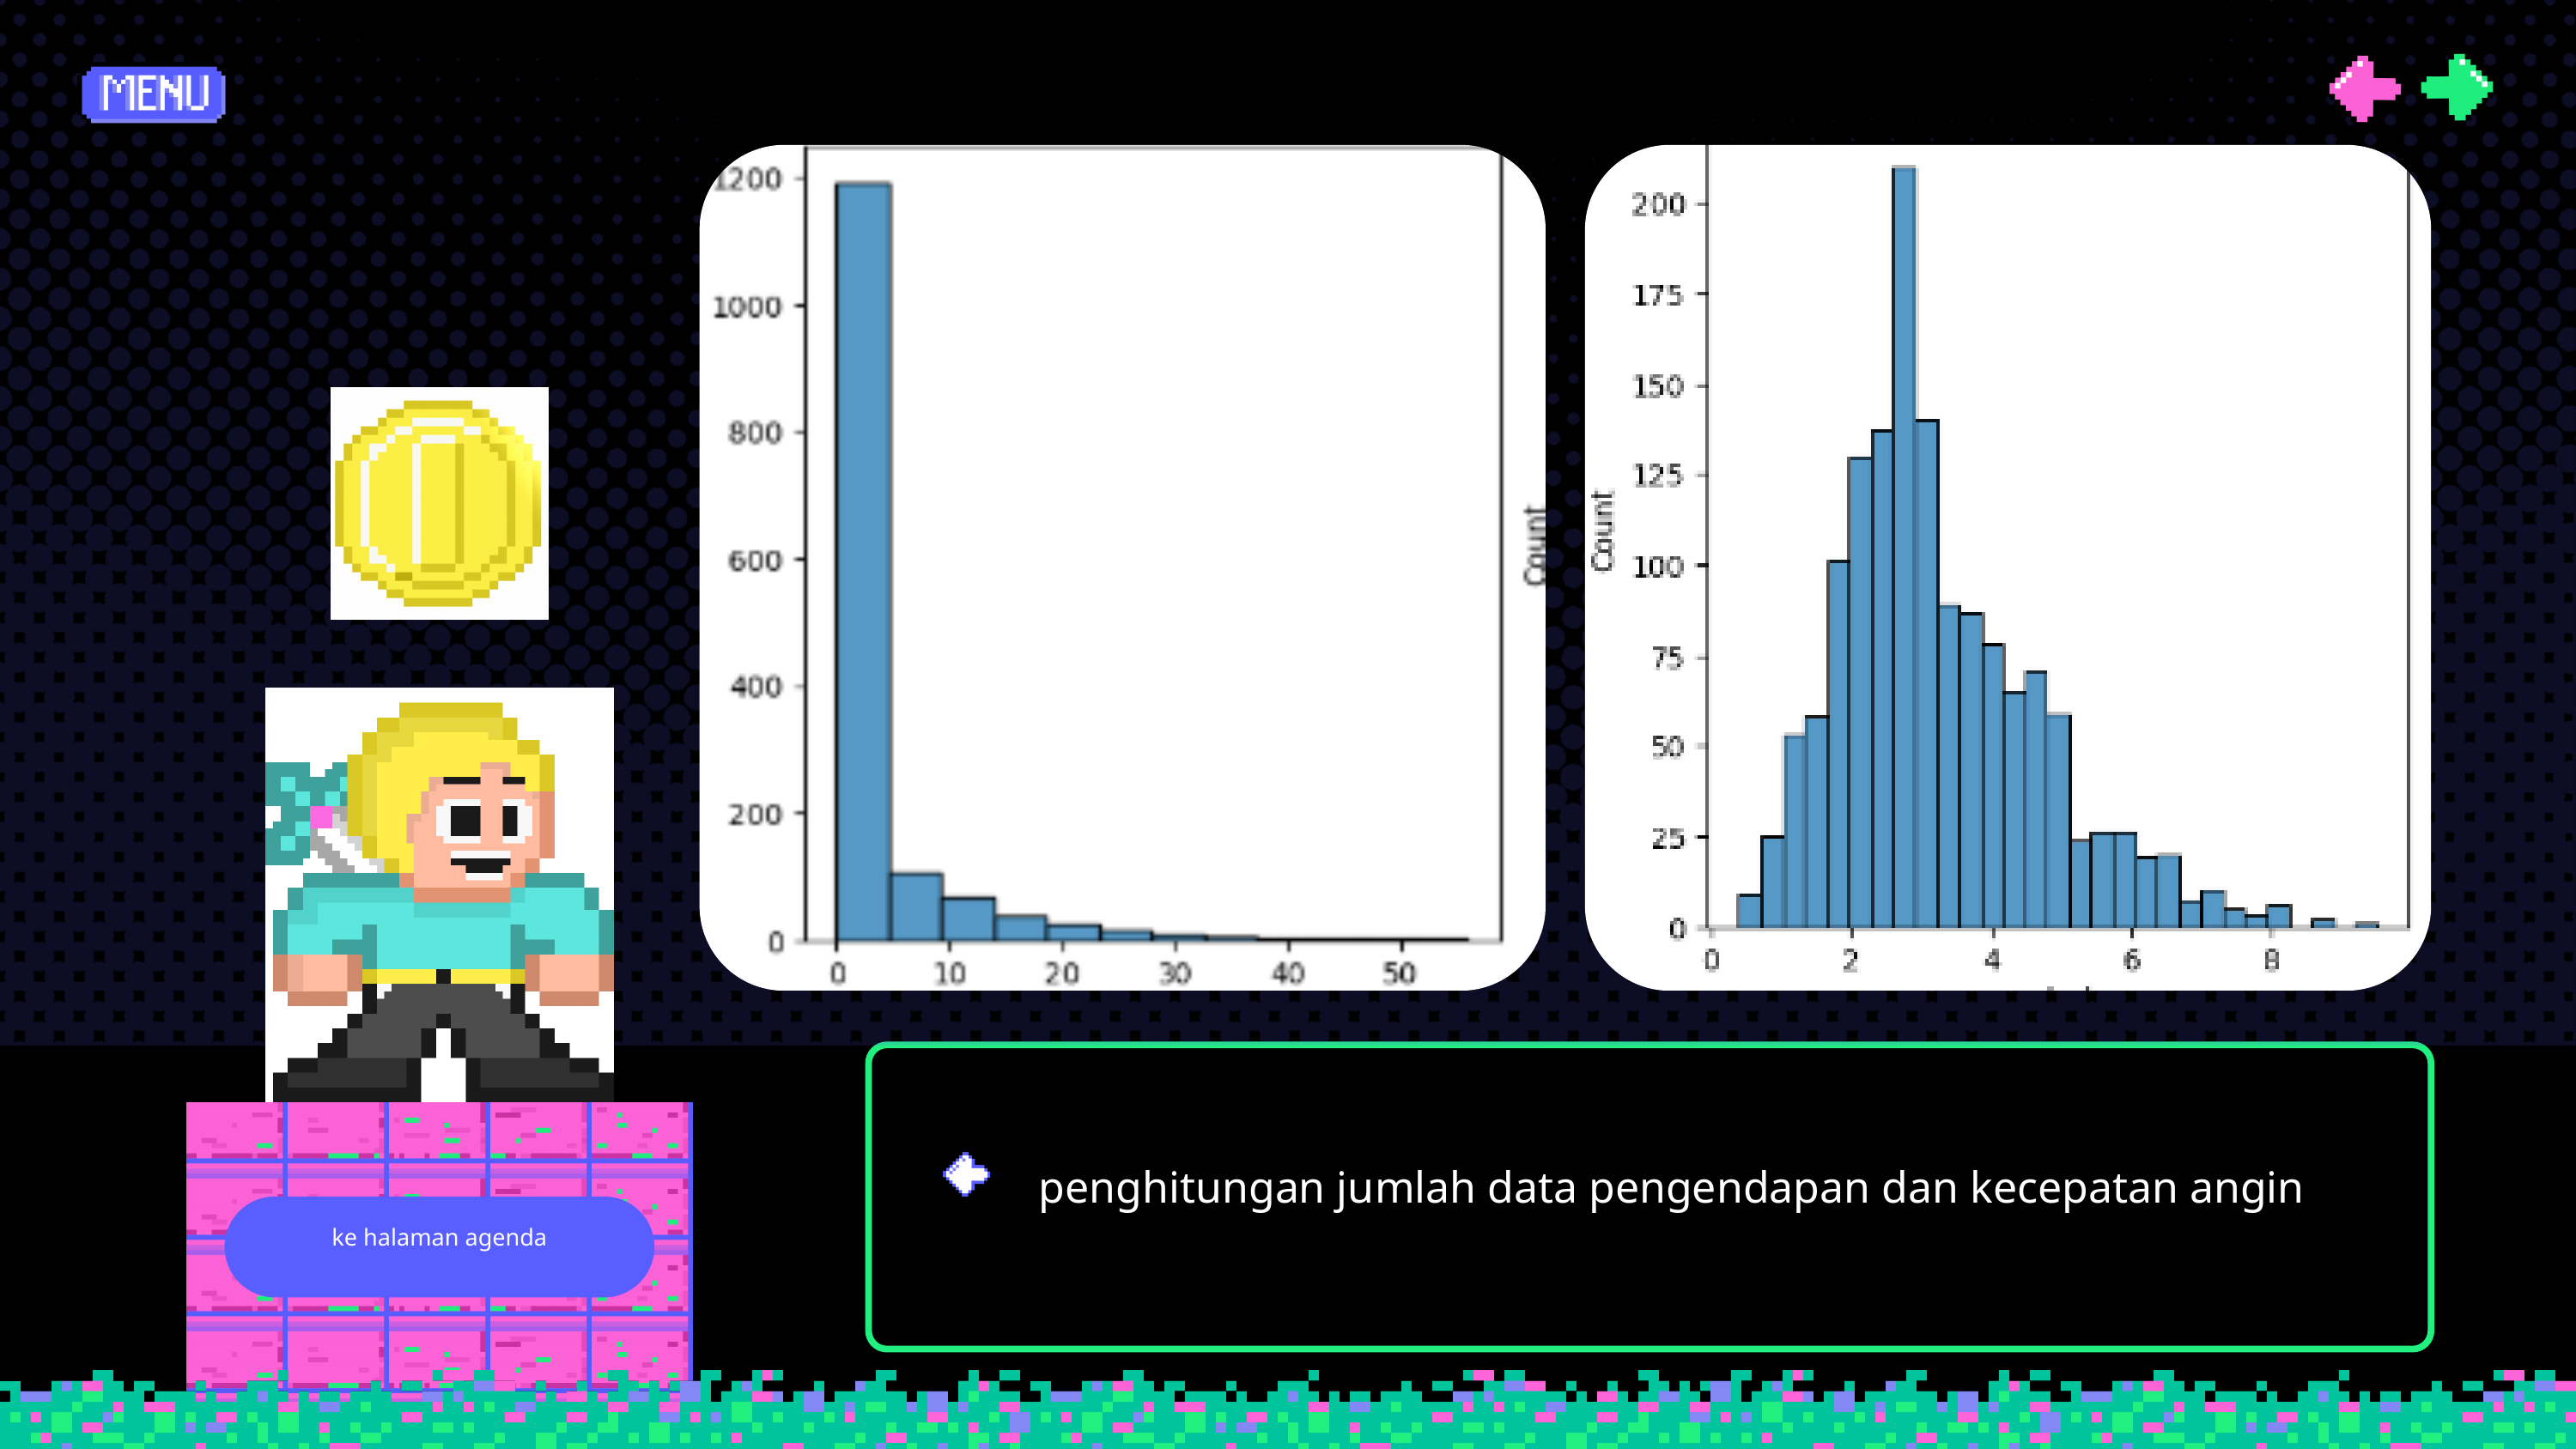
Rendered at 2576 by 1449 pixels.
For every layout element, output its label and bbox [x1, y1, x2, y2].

picture [264, 687, 614, 1103]
text_box [224, 1196, 655, 1298]
text_box [0, 1370, 2576, 1449]
text_box [0, 0, 2576, 1046]
text_box [186, 1255, 693, 1332]
text_box [868, 1044, 2432, 1349]
text_box [2324, 50, 2407, 128]
text_box [186, 1332, 693, 1367]
text_box [186, 1102, 693, 1179]
text_box [186, 1179, 693, 1255]
text_box [699, 144, 1546, 991]
picture [331, 387, 549, 620]
text_box [2415, 48, 2499, 126]
text_box [1584, 144, 2432, 991]
text_box [77, 62, 230, 128]
